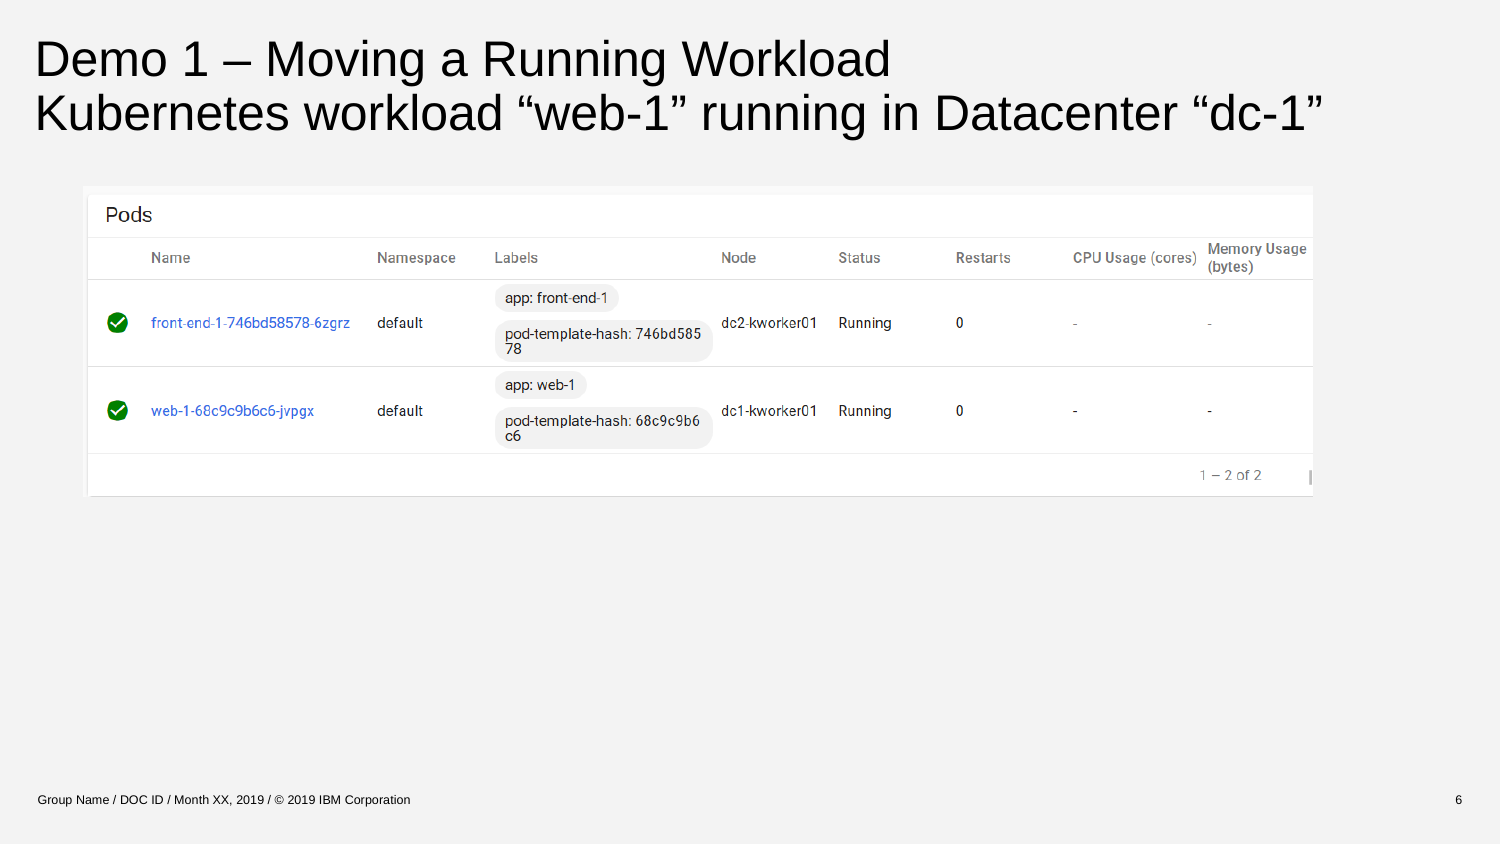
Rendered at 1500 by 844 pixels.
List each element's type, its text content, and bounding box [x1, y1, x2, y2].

picture [83, 186, 1313, 497]
title Demo 1 – Moving a Running Workload Kubernetes workload “web-1” running in Datacenter “dc-1” [34, 33, 1407, 165]
footer Group Name / DOC ID / Month XX, 2019 / © 2019 IBM Corporation [37, 785, 713, 813]
slide_number 6 [1162, 785, 1463, 813]
